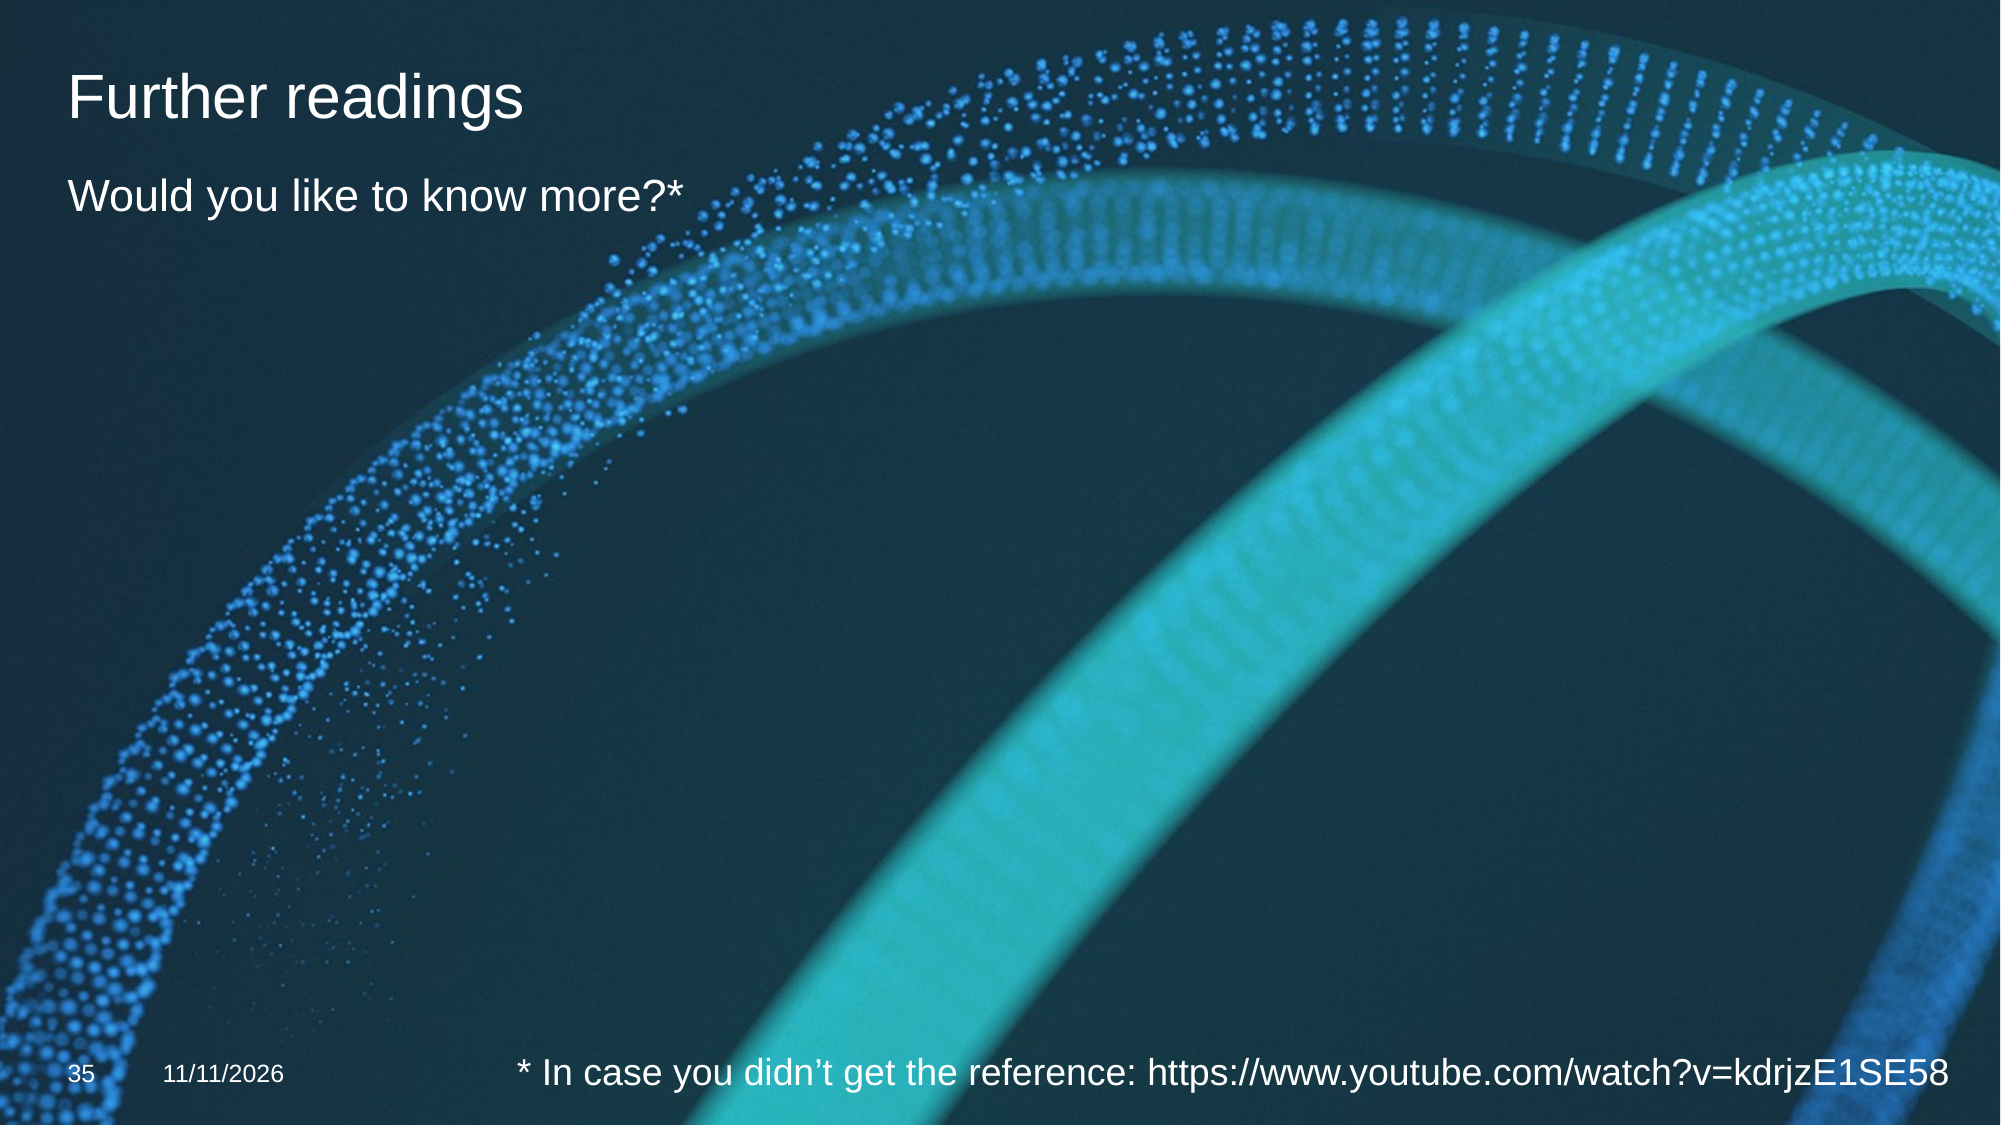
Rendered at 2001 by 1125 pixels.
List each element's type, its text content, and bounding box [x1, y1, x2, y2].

list Would you like to know more?* [52, 164, 713, 251]
text_box * In case you didn’t get the reference: https://www.youtube.com/watch?v=kdrjzE1SE58 [501, 1043, 2000, 1103]
slide_number 35 [52, 1042, 147, 1103]
picture [0, 0, 2001, 1125]
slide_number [147, 1042, 598, 1103]
list Further readings [52, 56, 713, 143]
